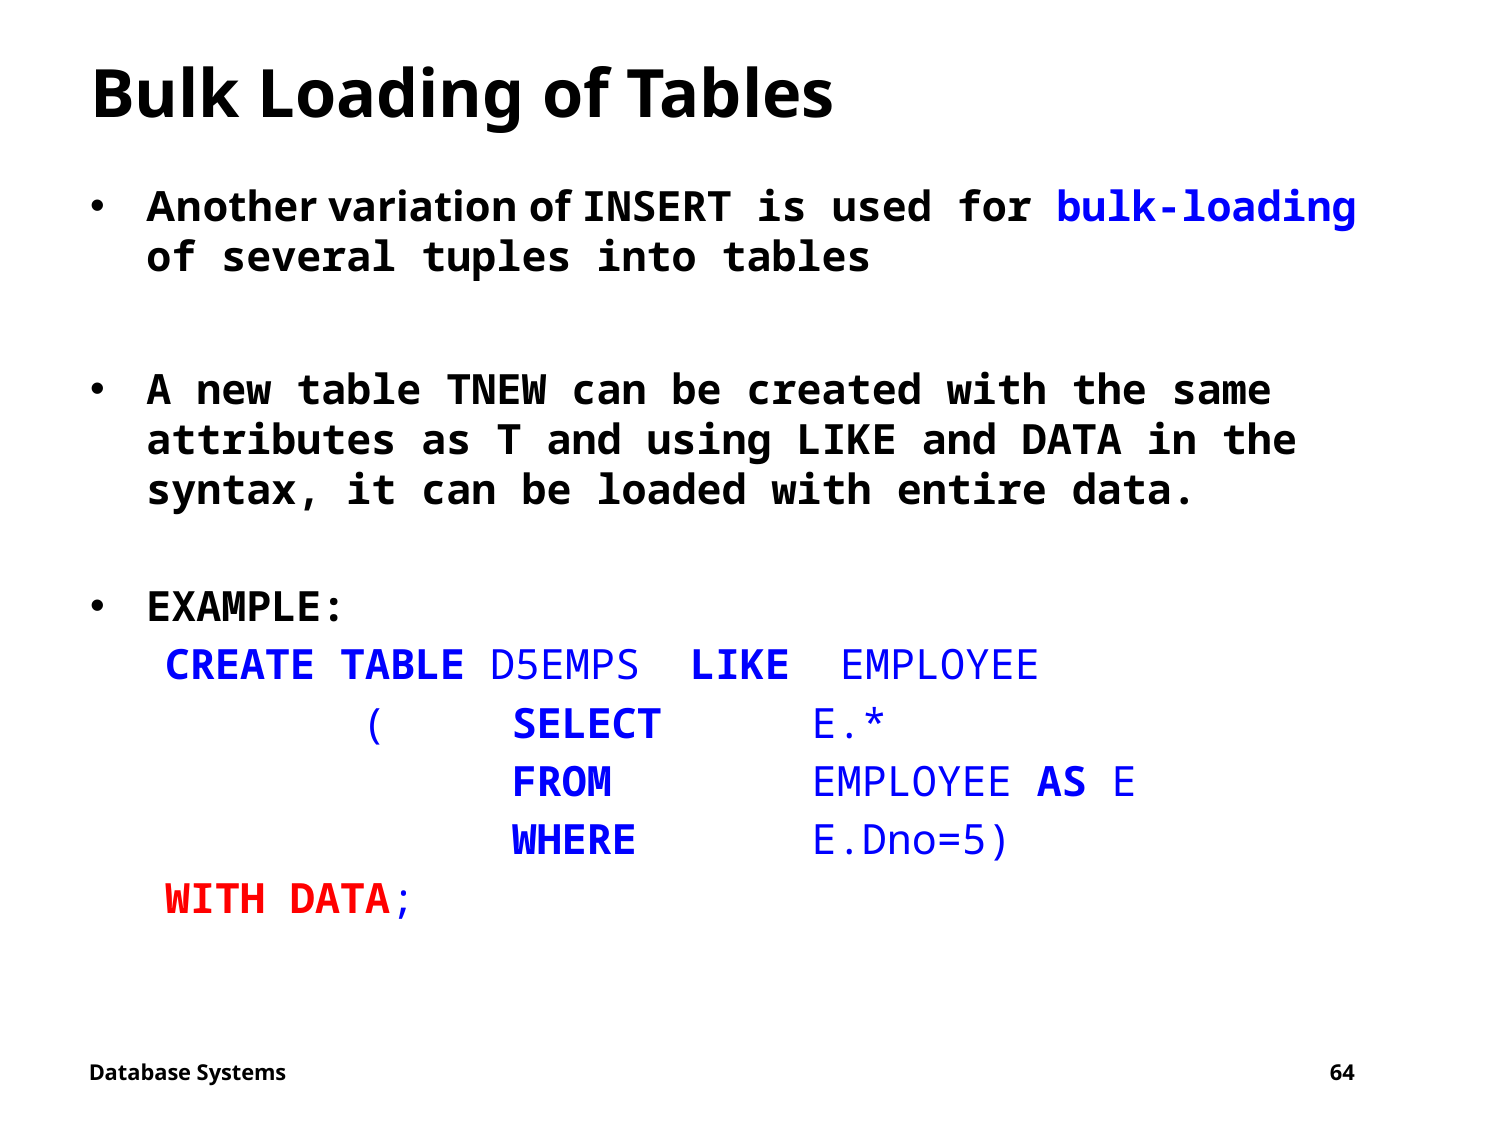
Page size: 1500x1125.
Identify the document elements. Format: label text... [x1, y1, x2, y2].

title Bulk Loading of Tables [75, 45, 1425, 138]
list Another variation of INSERT is used for bulk-loading of several tuples into tables A new table TNEW can be created with the same attributes as T and using LIKE and DATA in the syntax, it can be loaded with entire data. EXAMPLE: CREATE TABLE D5EMPS LIKE EMPLOYEE ( SELECT E.* FROM EMPLOYEE AS E WHERE E.Dno=5) WITH DATA; [75, 172, 1425, 1047]
